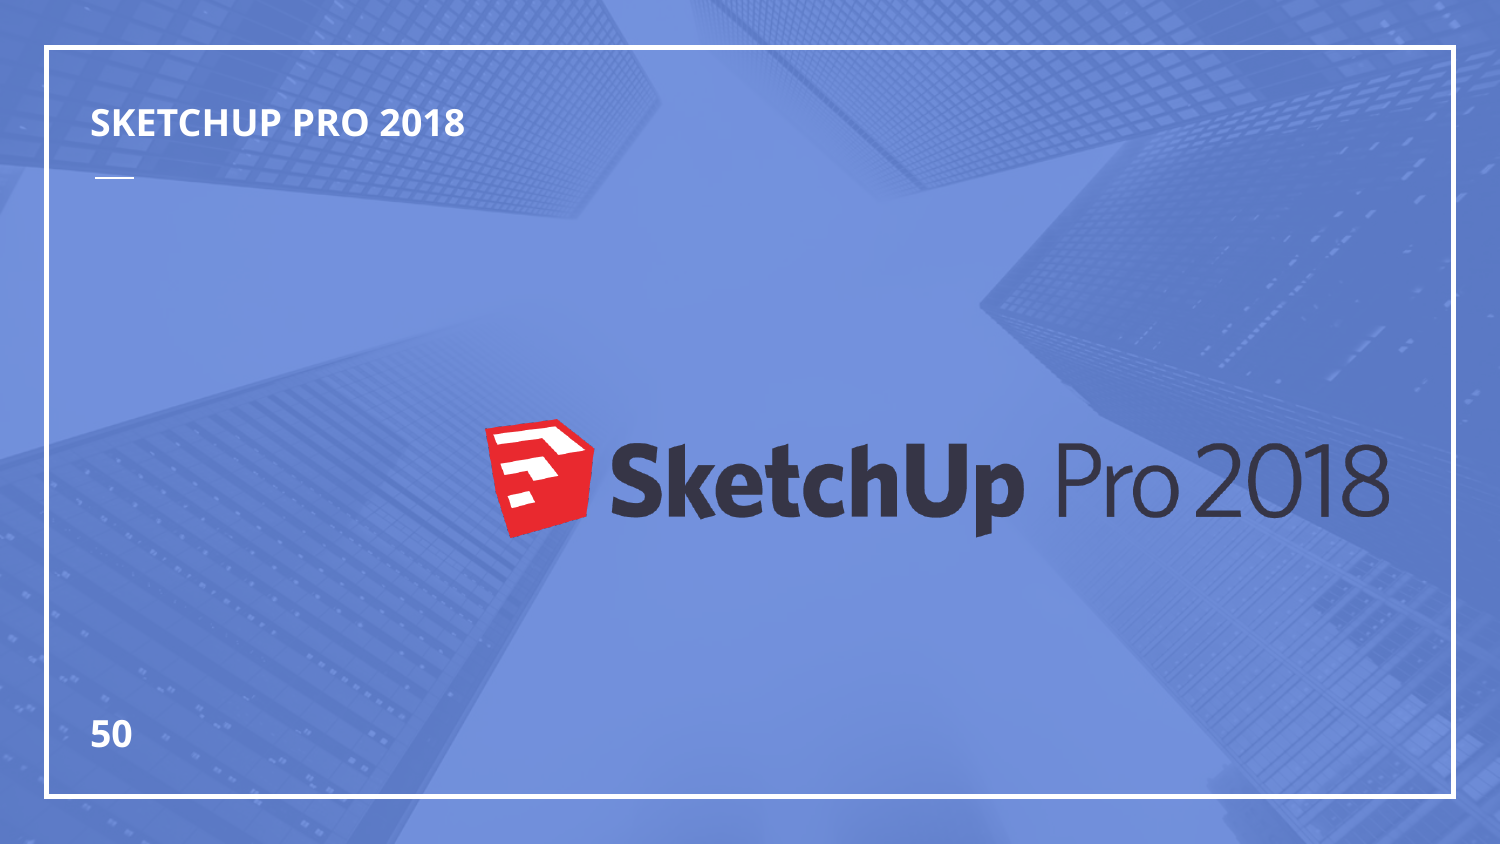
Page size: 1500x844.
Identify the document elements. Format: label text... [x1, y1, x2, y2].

slide_number 50 [75, 687, 165, 777]
picture [485, 419, 1389, 539]
title SKETCHUP PRO 2018 [75, 83, 1389, 218]
